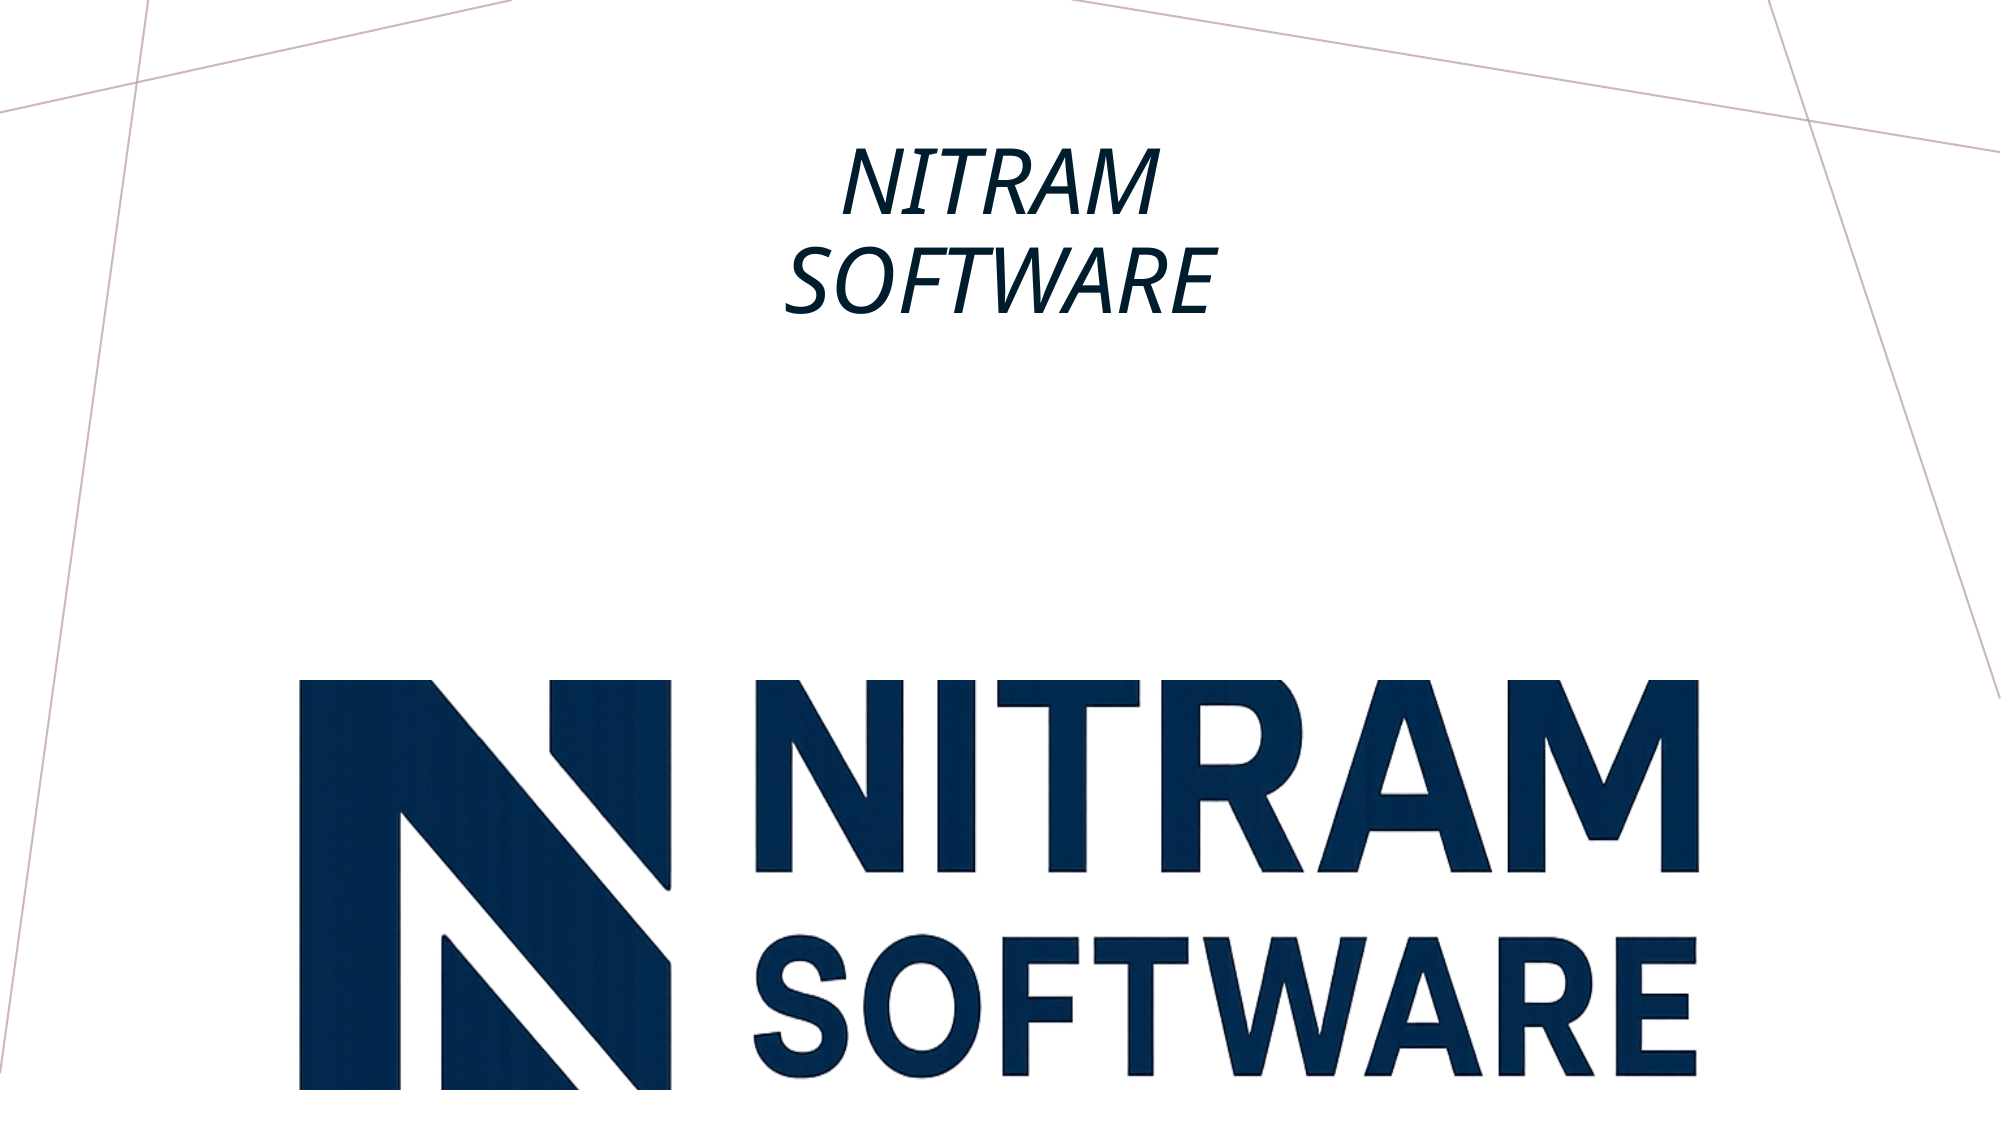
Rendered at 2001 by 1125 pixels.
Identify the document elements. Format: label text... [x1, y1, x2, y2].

picture [0, 680, 2000, 1090]
title Nitram Software [249, 122, 1750, 341]
